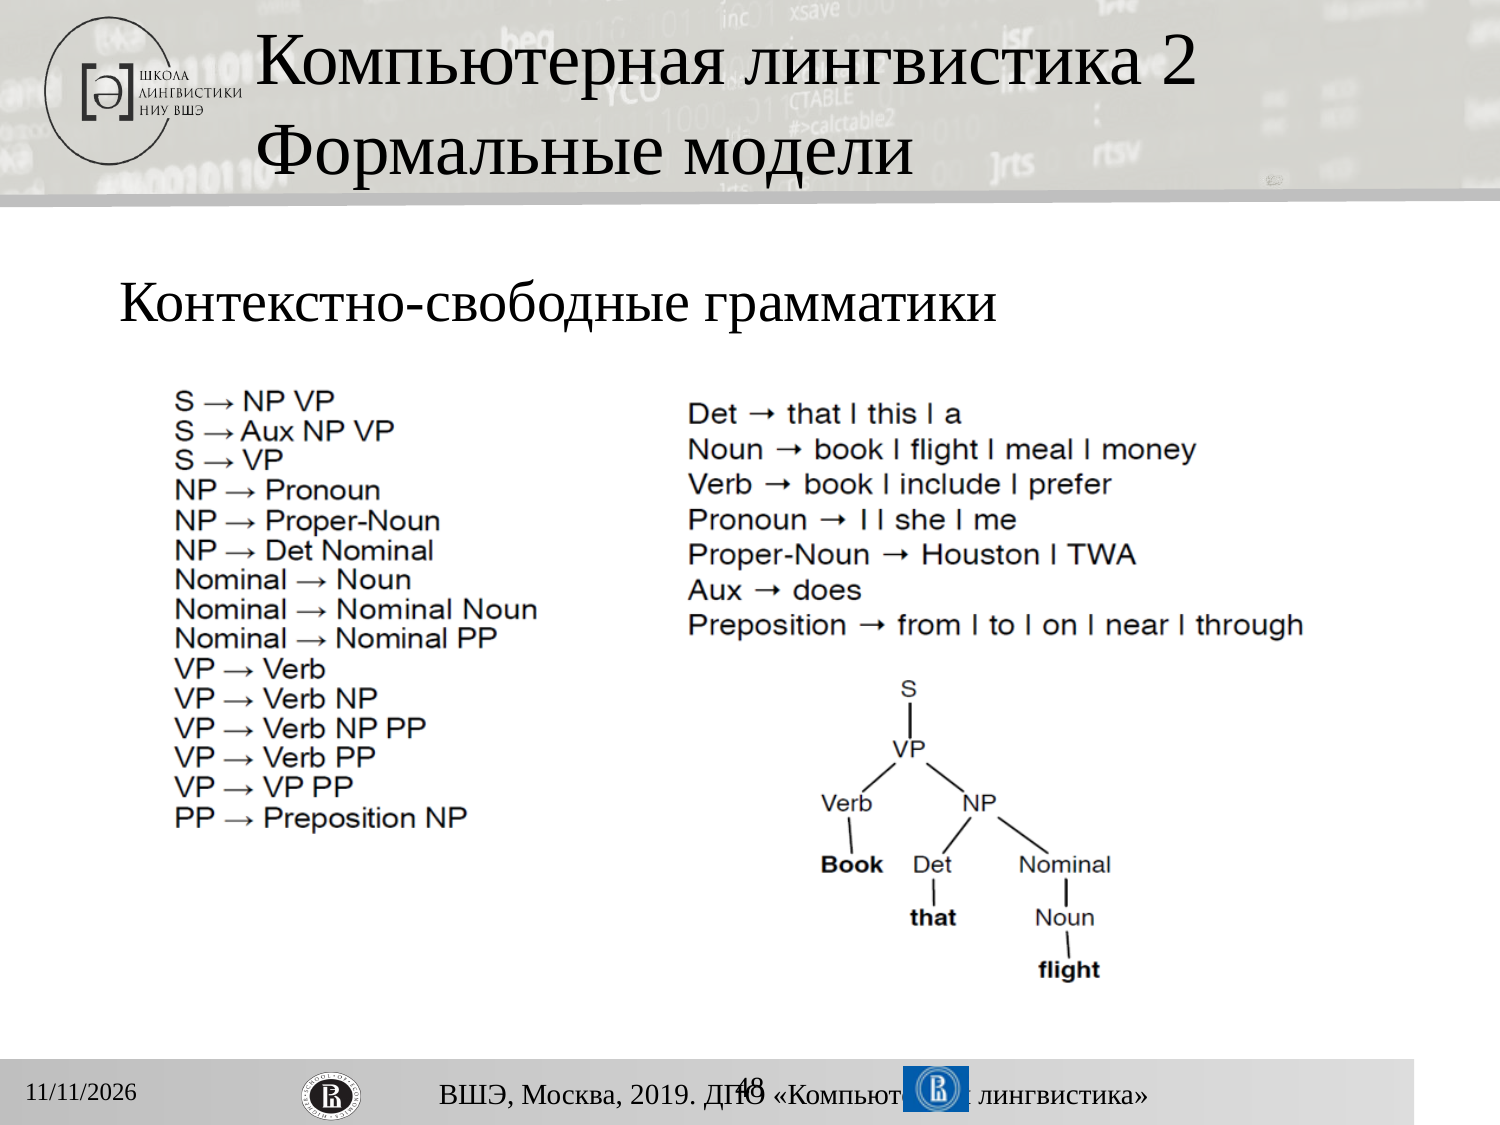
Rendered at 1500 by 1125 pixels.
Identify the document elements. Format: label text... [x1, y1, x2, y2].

text_box Контекстно-свободные грамматики [105, 255, 1103, 341]
picture [161, 372, 1315, 1005]
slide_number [10, 1060, 162, 1121]
picture [301, 1072, 361, 1121]
picture [0, 0, 1500, 194]
slide_number 48 [512, 1025, 988, 1104]
text_box Компьютерная лингвистика 2 Формальные модели [240, 2, 1422, 199]
picture [903, 1066, 969, 1113]
